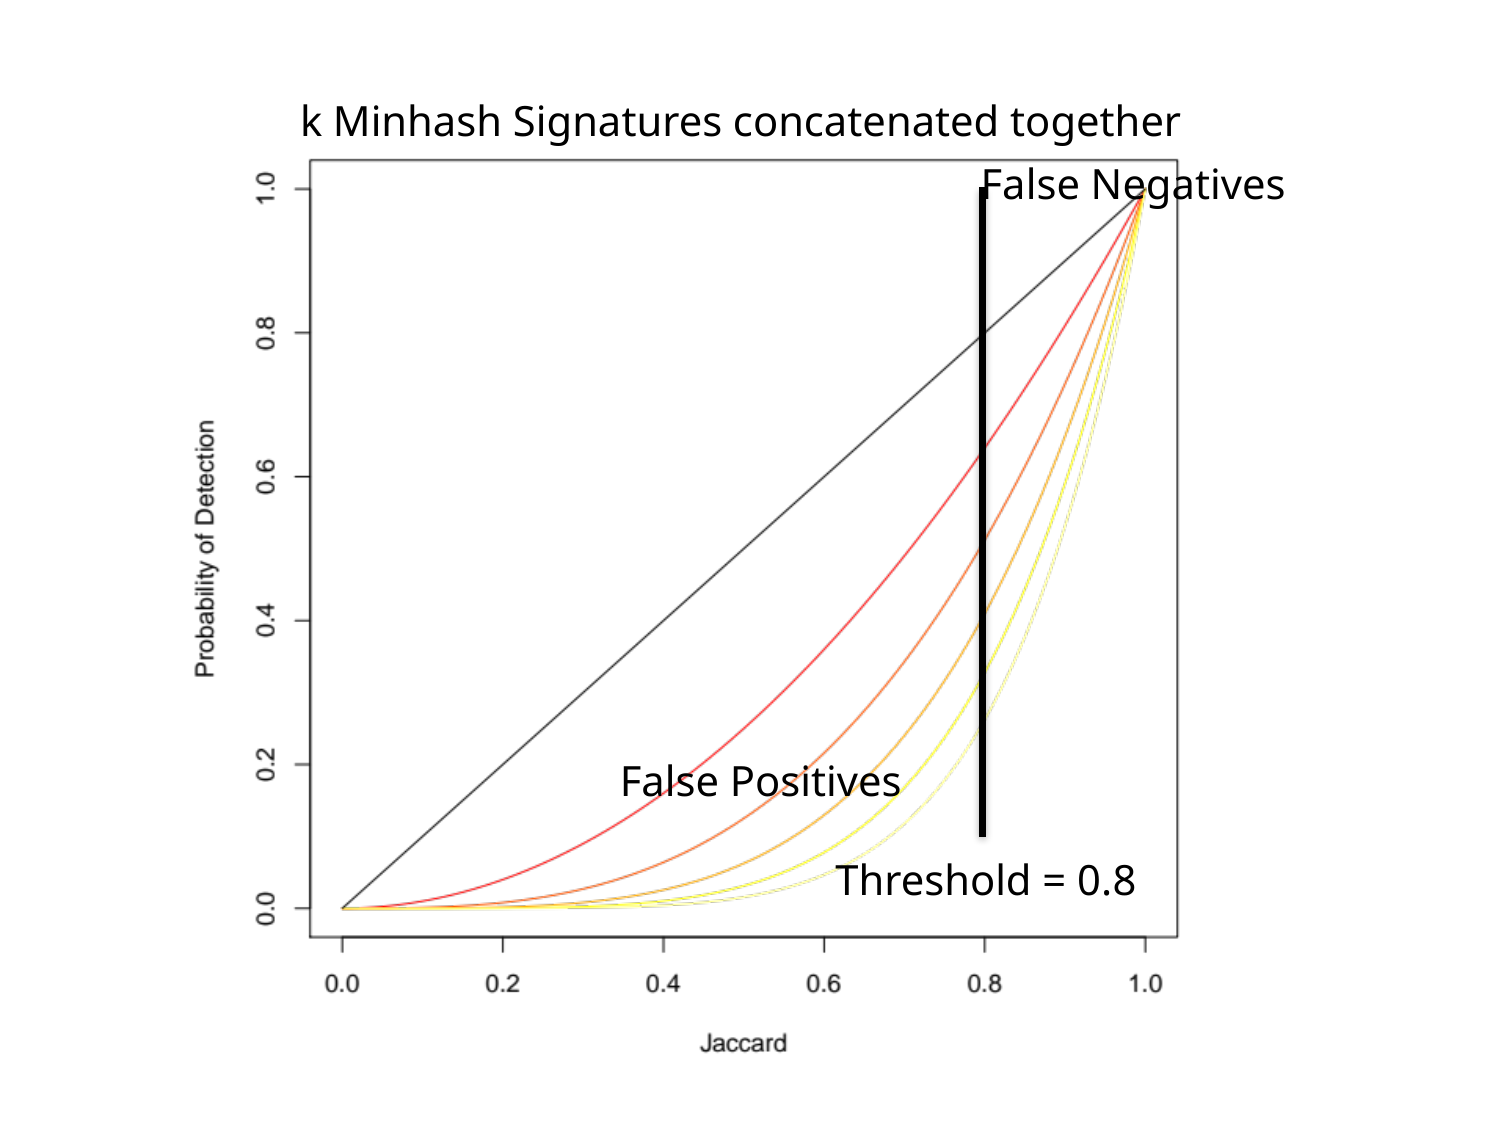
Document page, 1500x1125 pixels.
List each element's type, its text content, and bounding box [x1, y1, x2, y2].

text_box False Negatives [1241, 149, 1301, 215]
picture [187, 37, 1238, 1088]
